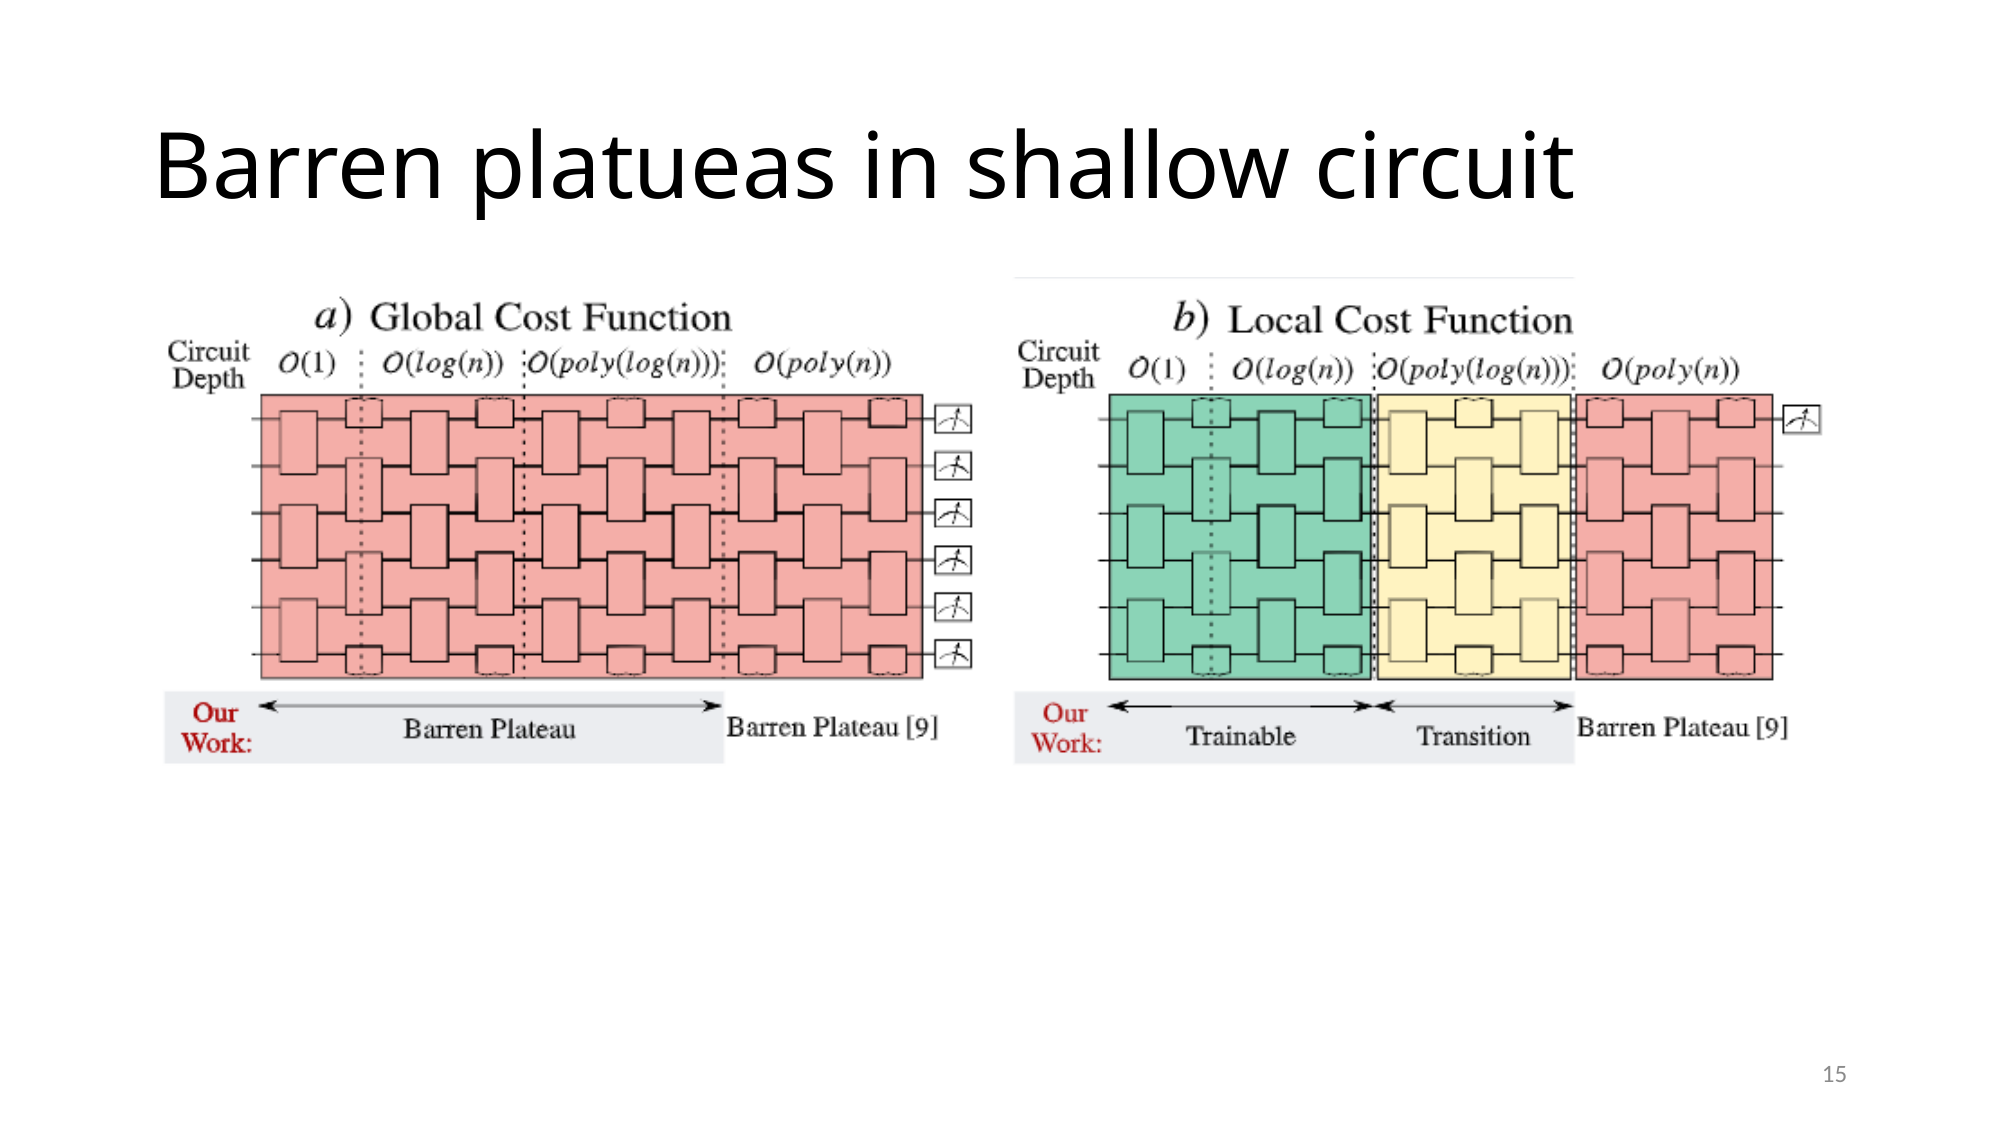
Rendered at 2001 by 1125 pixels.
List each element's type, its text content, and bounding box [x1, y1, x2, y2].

picture [987, 277, 1839, 782]
slide_number 15 [1412, 1042, 1863, 1103]
title Barren platueas in shallow circuit [137, 59, 1863, 278]
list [137, 277, 987, 782]
